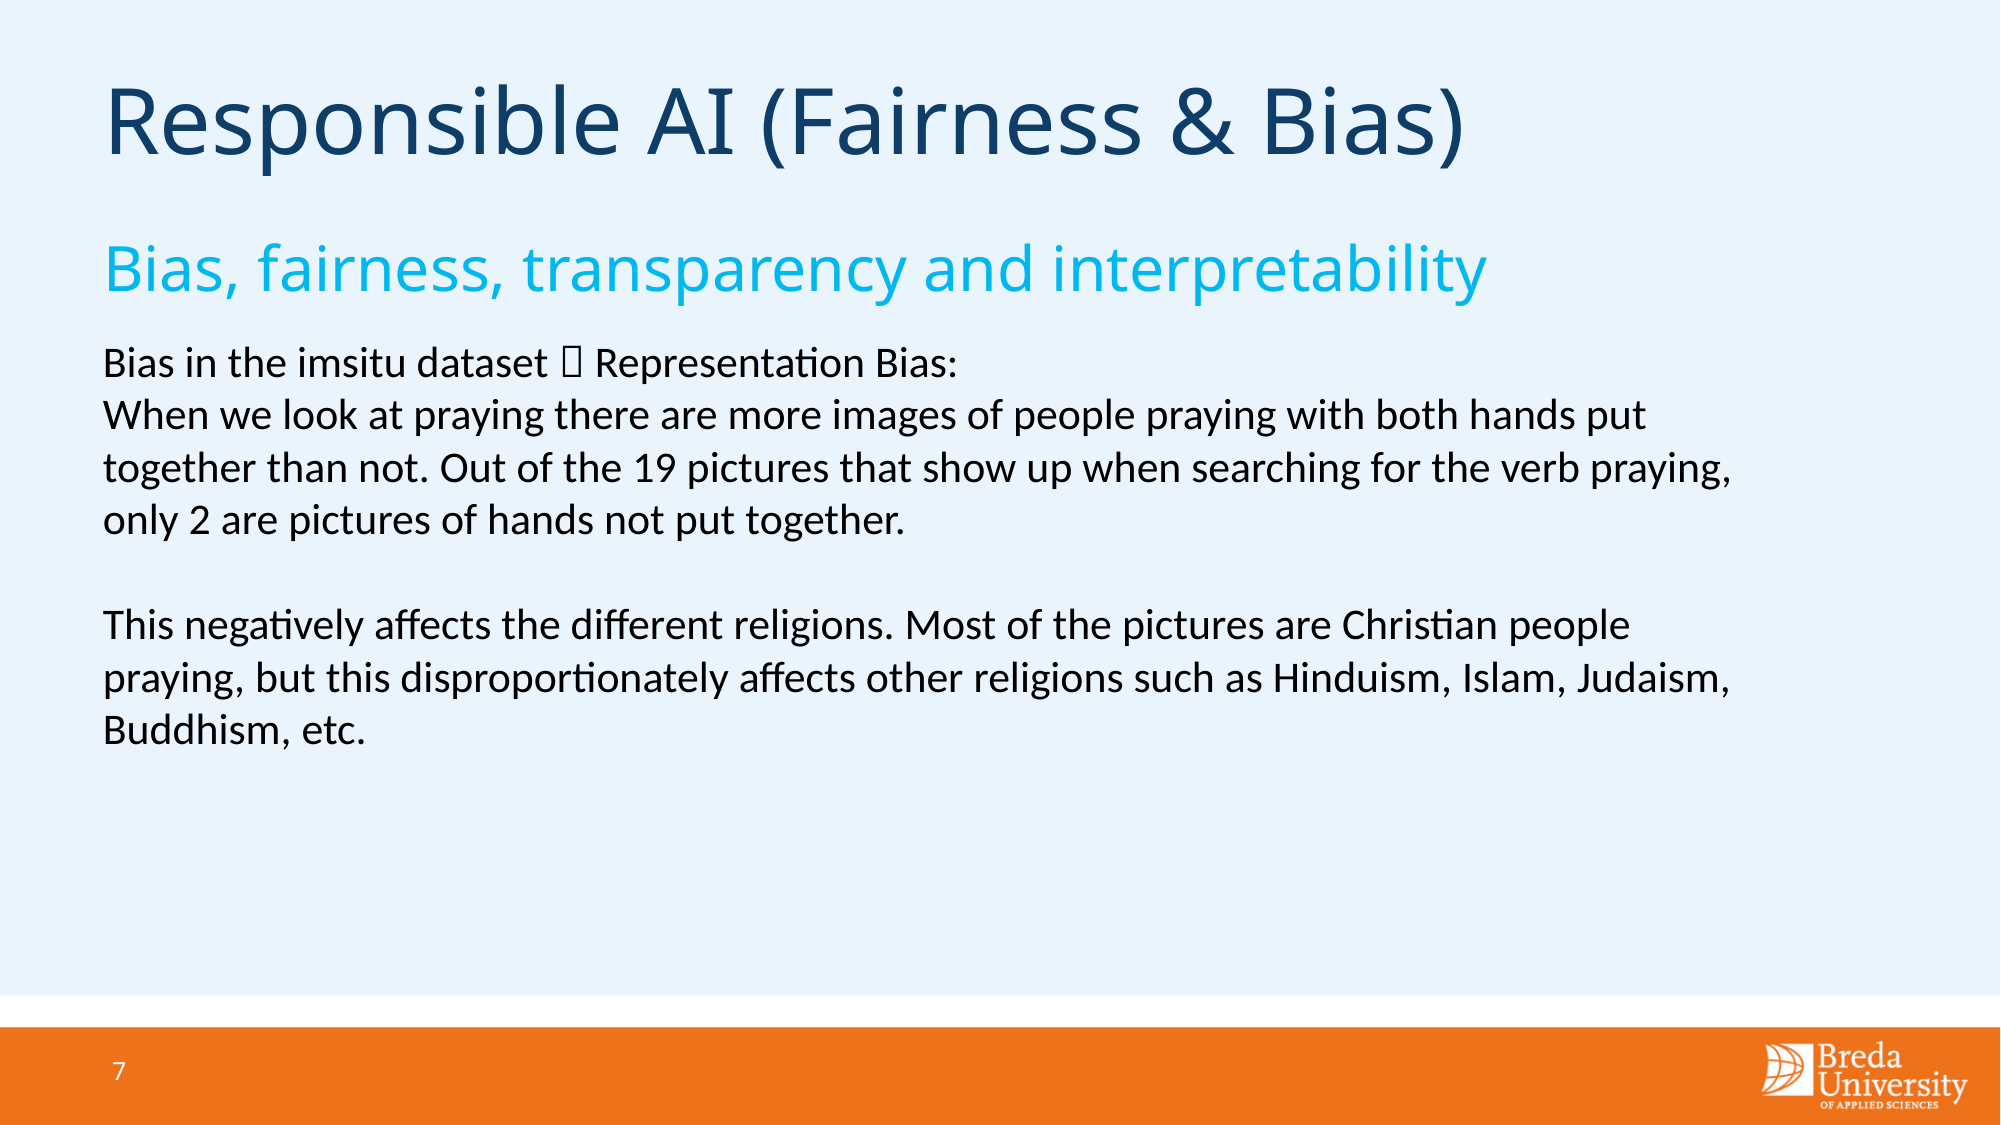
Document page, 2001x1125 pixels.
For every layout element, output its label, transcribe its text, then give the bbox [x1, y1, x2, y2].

list [88, 308, 1917, 922]
picture [0, 0, 2001, 1125]
title Responsible AI (Fairness & Bias) [88, 67, 1917, 210]
text_box Bias in the imsitu dataset  Representation Bias: When we look at praying there are more images of people praying with both hands put together than not. Out of the 19 pictures that show up when searching for the verb praying, only 2 are pictures of hands not put together. This negatively affects the different religions. Most of the pictures are Christian people praying, but this disproportionately affects other religions such as Hinduism, Islam, Judaism, Buddhism, etc. [88, 326, 1752, 814]
slide_number 7 [97, 1042, 198, 1103]
list Bias, fairness, transparency and interpretability [88, 229, 1917, 307]
